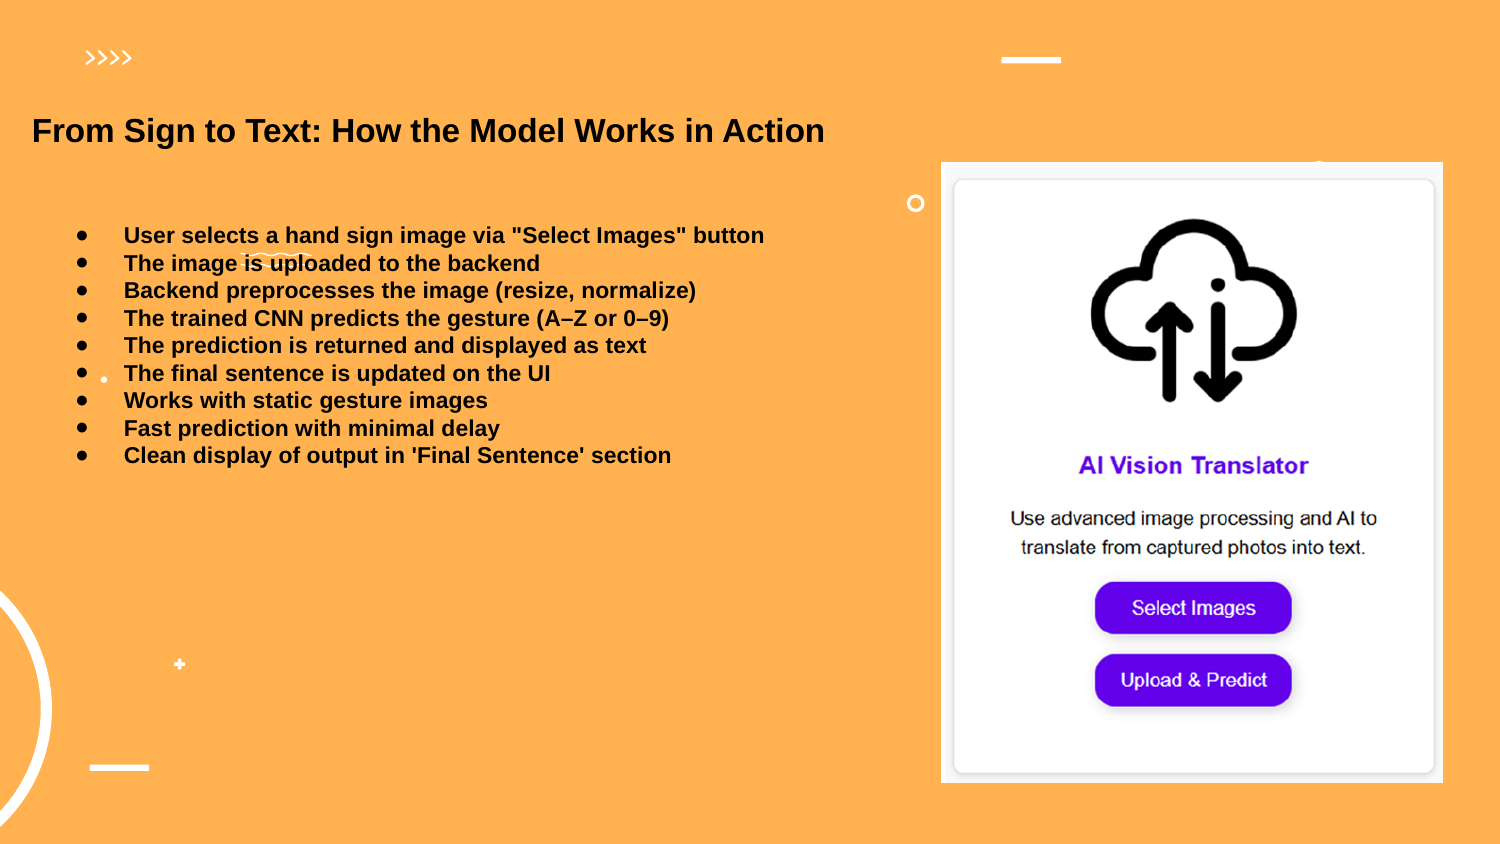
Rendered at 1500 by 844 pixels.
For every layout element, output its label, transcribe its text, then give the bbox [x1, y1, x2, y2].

list User selects a hand sign image via "Select Images" button The image is uploaded to the backend Backend preprocesses the image (resize, normalize) The trained CNN predicts the gesture (A–Z or 0–9) The prediction is returned and displayed as text The final sentence is updated on the UI Works with static gesture images Fast prediction with minimal delay Clean display of output in 'Final Sentence' section [33, 205, 785, 814]
text_box [0, 590, 52, 827]
title From Sign to Text: How the Model Works in Action [16, 88, 982, 175]
picture [941, 162, 1443, 783]
